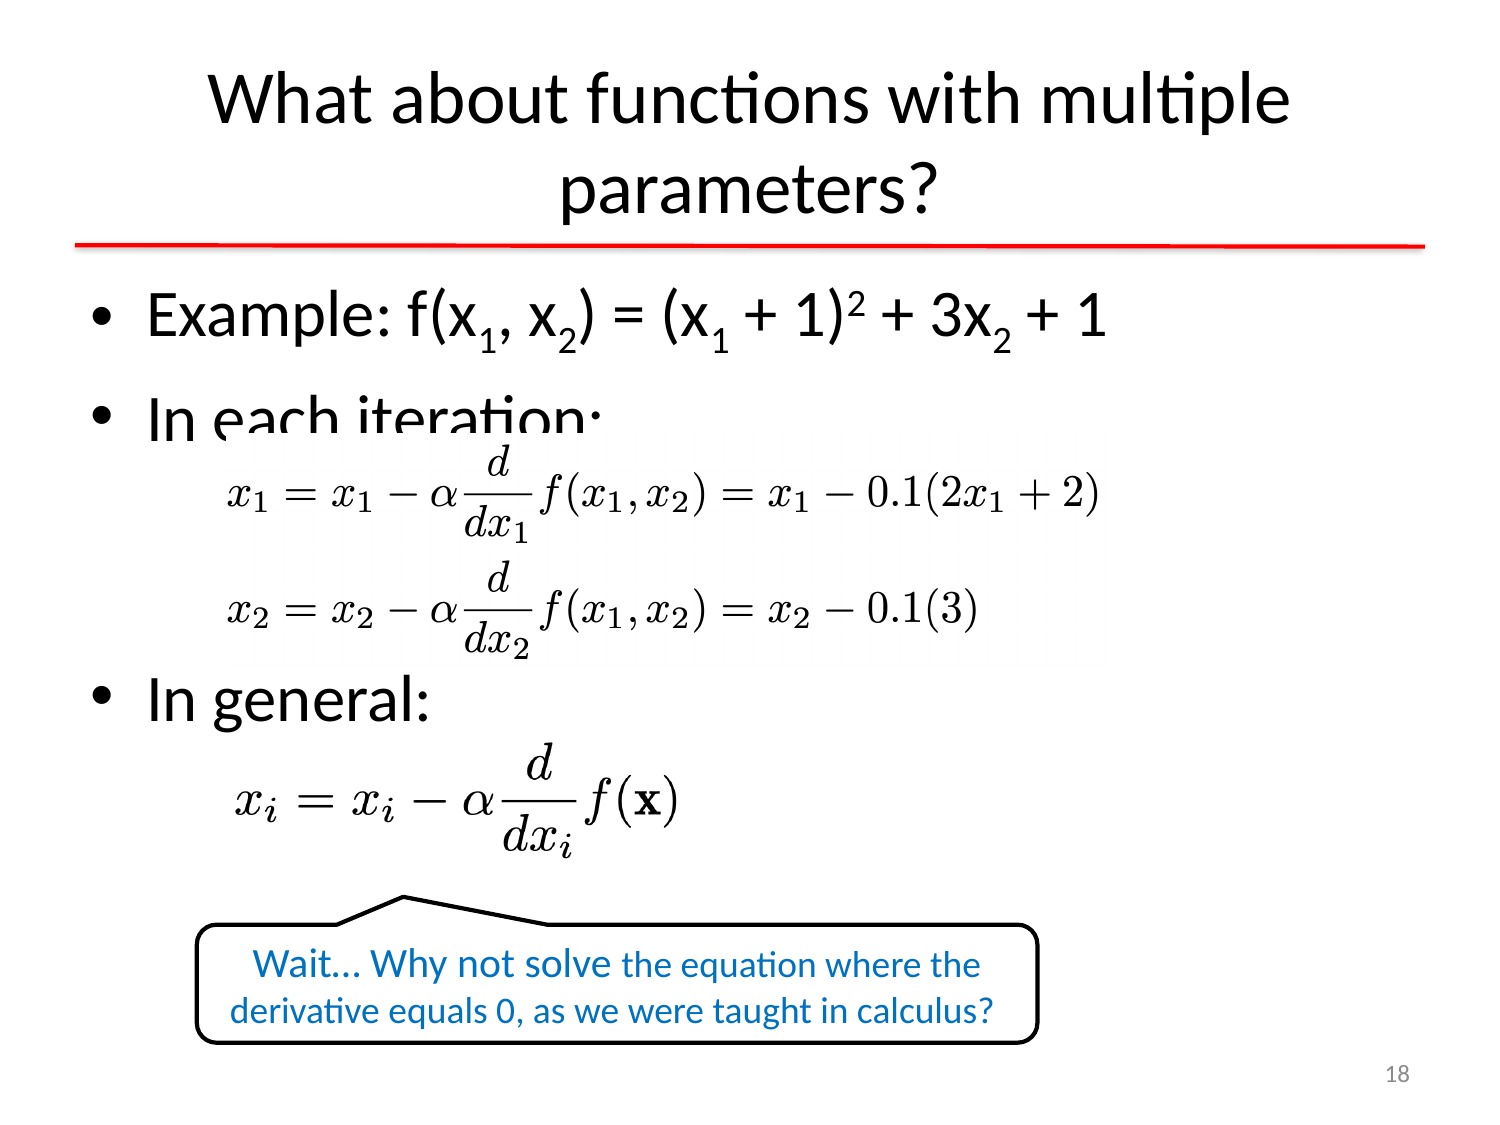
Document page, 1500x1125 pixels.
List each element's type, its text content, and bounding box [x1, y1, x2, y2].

picture [226, 433, 1105, 666]
picture [214, 732, 696, 870]
title What about functions with multiple parameters? [75, 45, 1425, 233]
list Example: f(x1, x2) = (x1 + 1)2 + 3x2 + 1 In each iteration: In general: [75, 262, 1425, 1005]
text_box Wait… Why not solve the equation where the derivative equals 0, as we were taught in calculus? [194, 894, 1040, 1045]
slide_number 18 [1074, 1042, 1425, 1103]
